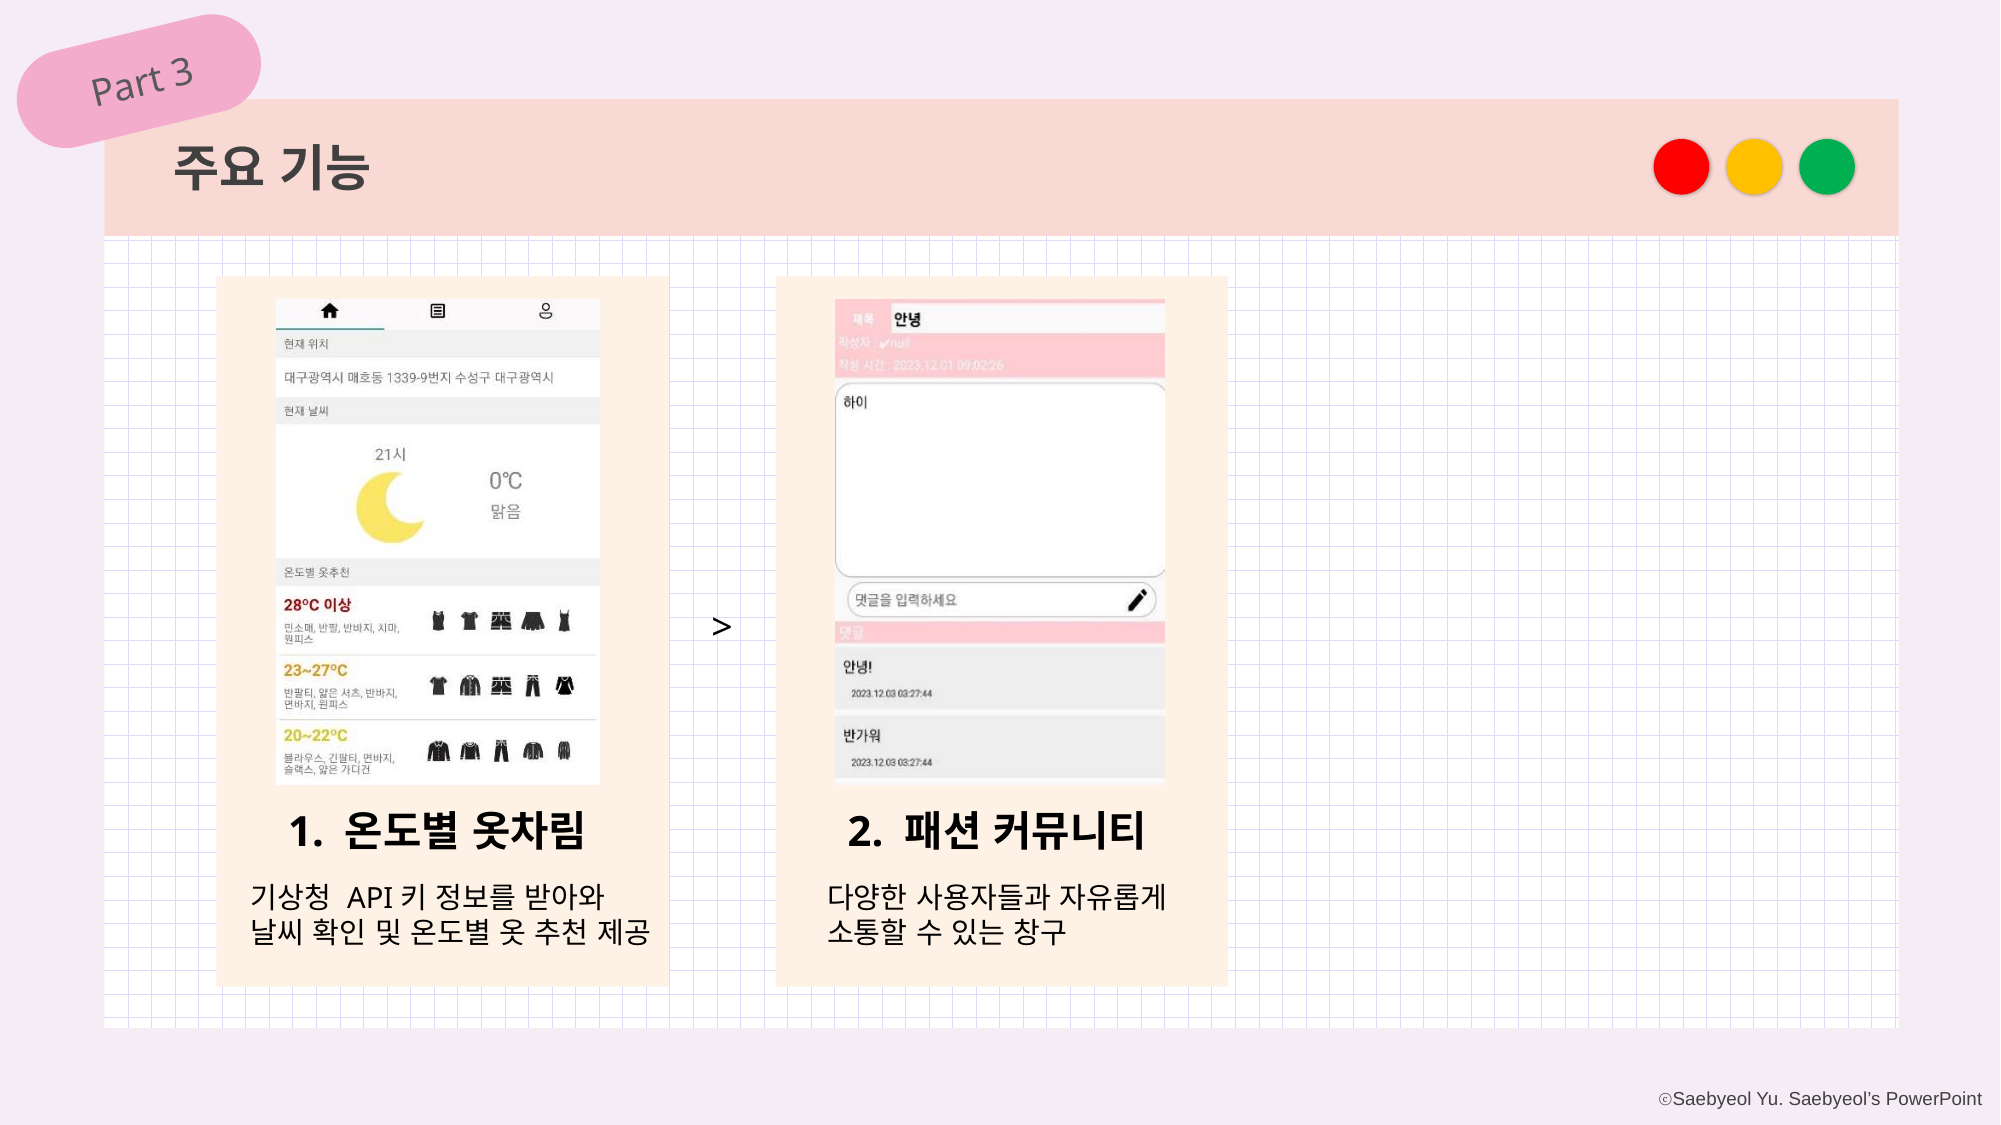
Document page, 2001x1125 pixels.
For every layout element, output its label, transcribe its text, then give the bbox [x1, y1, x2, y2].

text_box 1. 온도별 옷차림 [273, 797, 603, 863]
picture [276, 299, 600, 785]
text_box [215, 275, 670, 988]
text_box [103, 237, 1900, 1029]
text_box [103, 98, 1900, 237]
text_box [1652, 137, 1711, 196]
picture [835, 299, 1165, 785]
text_box Part 3 [34, 18, 249, 142]
text_box [15, 13, 262, 150]
text_box [774, 275, 1229, 988]
text_box [1798, 137, 1856, 196]
text_box 주요 기능 [158, 129, 387, 205]
text_box 다양한 사용자들과 자유롭게 소통할 수 있는 창구 [812, 871, 1183, 957]
text_box [1725, 137, 1784, 196]
text_box > [696, 595, 748, 656]
text_box 기상청 API키 정보를 받아와 날씨 확인 및 온도별 옷 추천 제공 [236, 871, 667, 957]
text_box 2. 패션 커뮤니티 [832, 797, 1163, 863]
